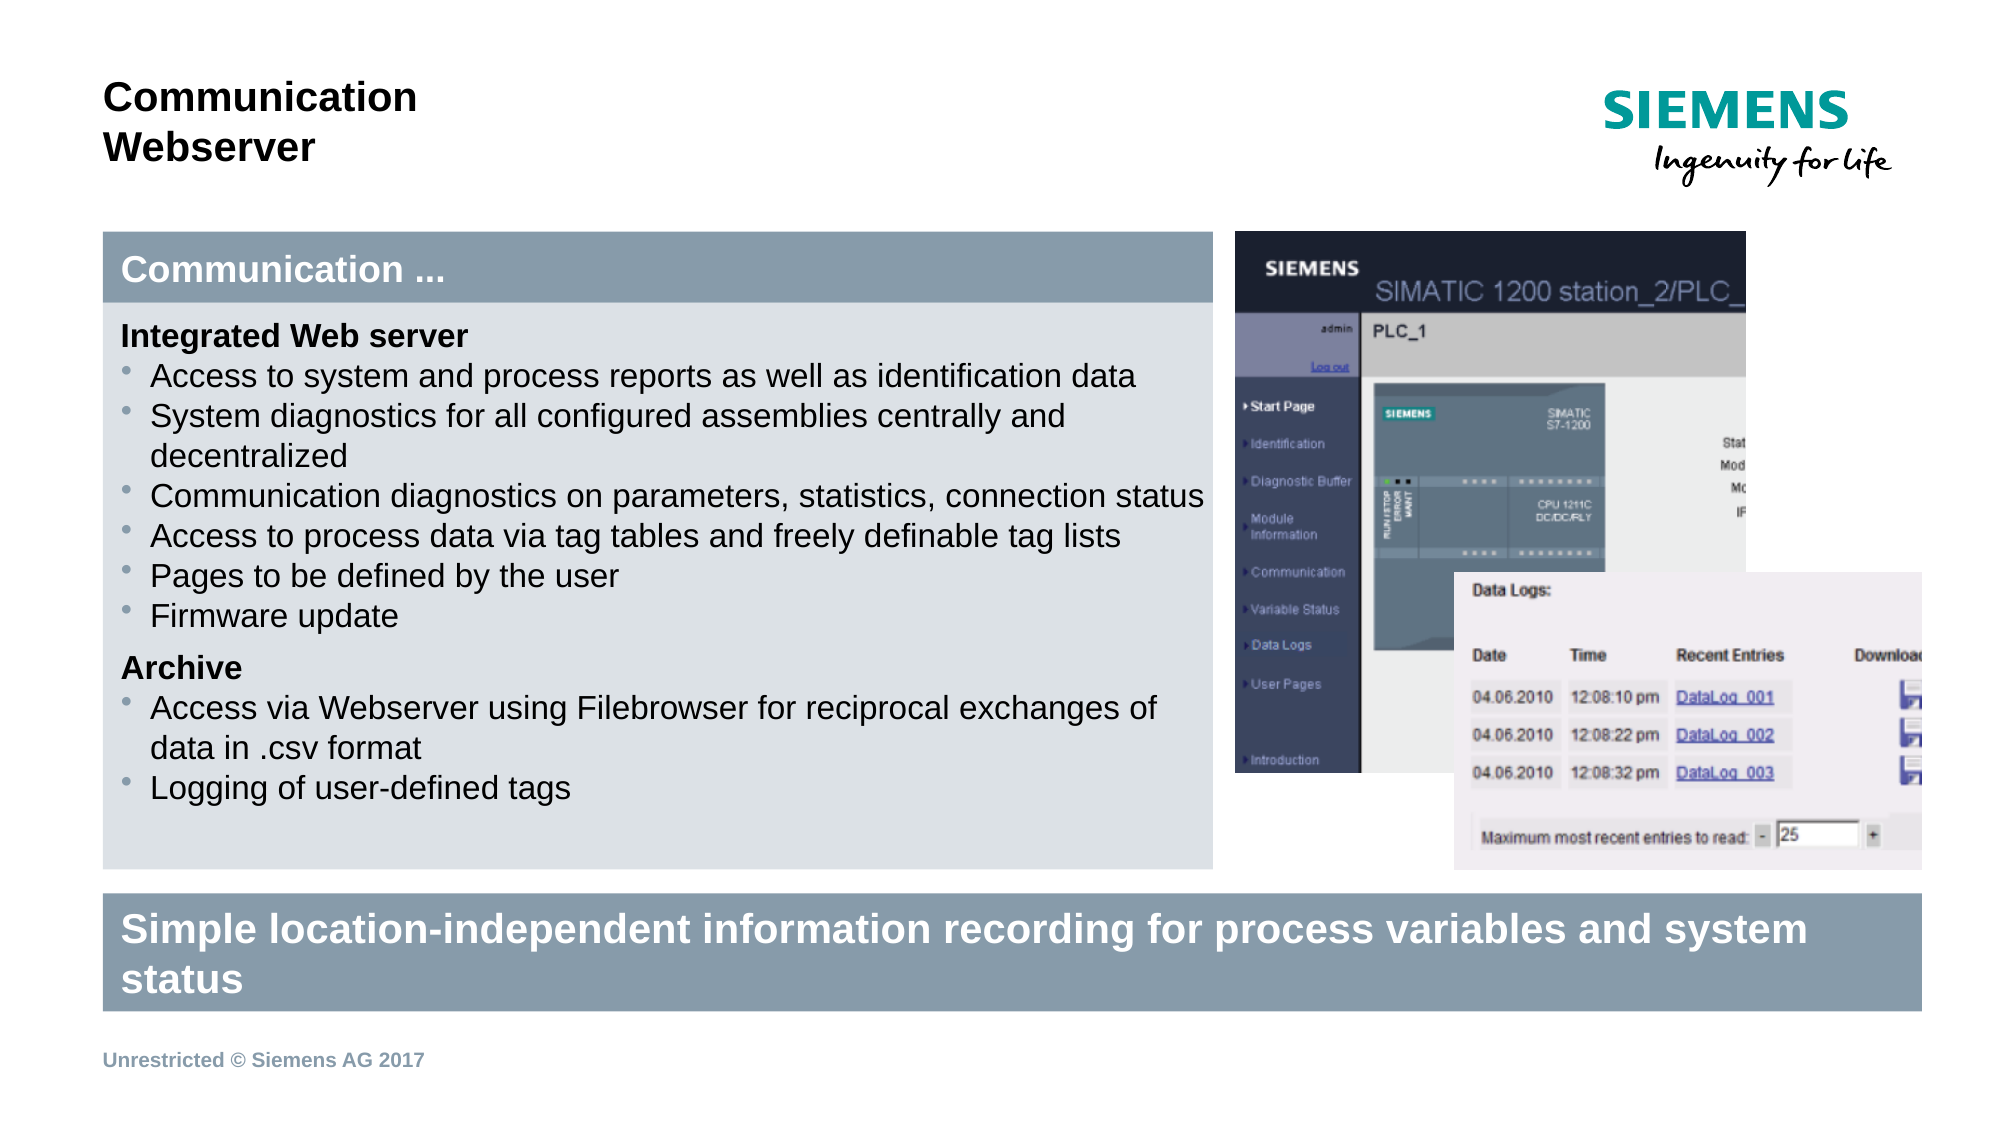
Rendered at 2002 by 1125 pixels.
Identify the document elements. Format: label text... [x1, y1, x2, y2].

text_box Integrated Web server Access to system and process reports as well as identification data System diagnostics for all configured assemblies centrally and decentralized Communication diagnostics on parameters, statistics, connection status Access to process data via tag tables and freely definable tag lists Pages to be defined by the user Firmware update Archive Access via Webserver using Filebrowser for reciprocal exchanges of data in .csv format Logging of user-defined tags [102, 303, 1213, 870]
title Communication Webserver [102, 68, 1450, 209]
text_box Communication ... [102, 231, 1213, 303]
text_box Simple location-independent information recording for process variables and system status [102, 893, 1922, 1012]
picture [1235, 231, 1923, 870]
